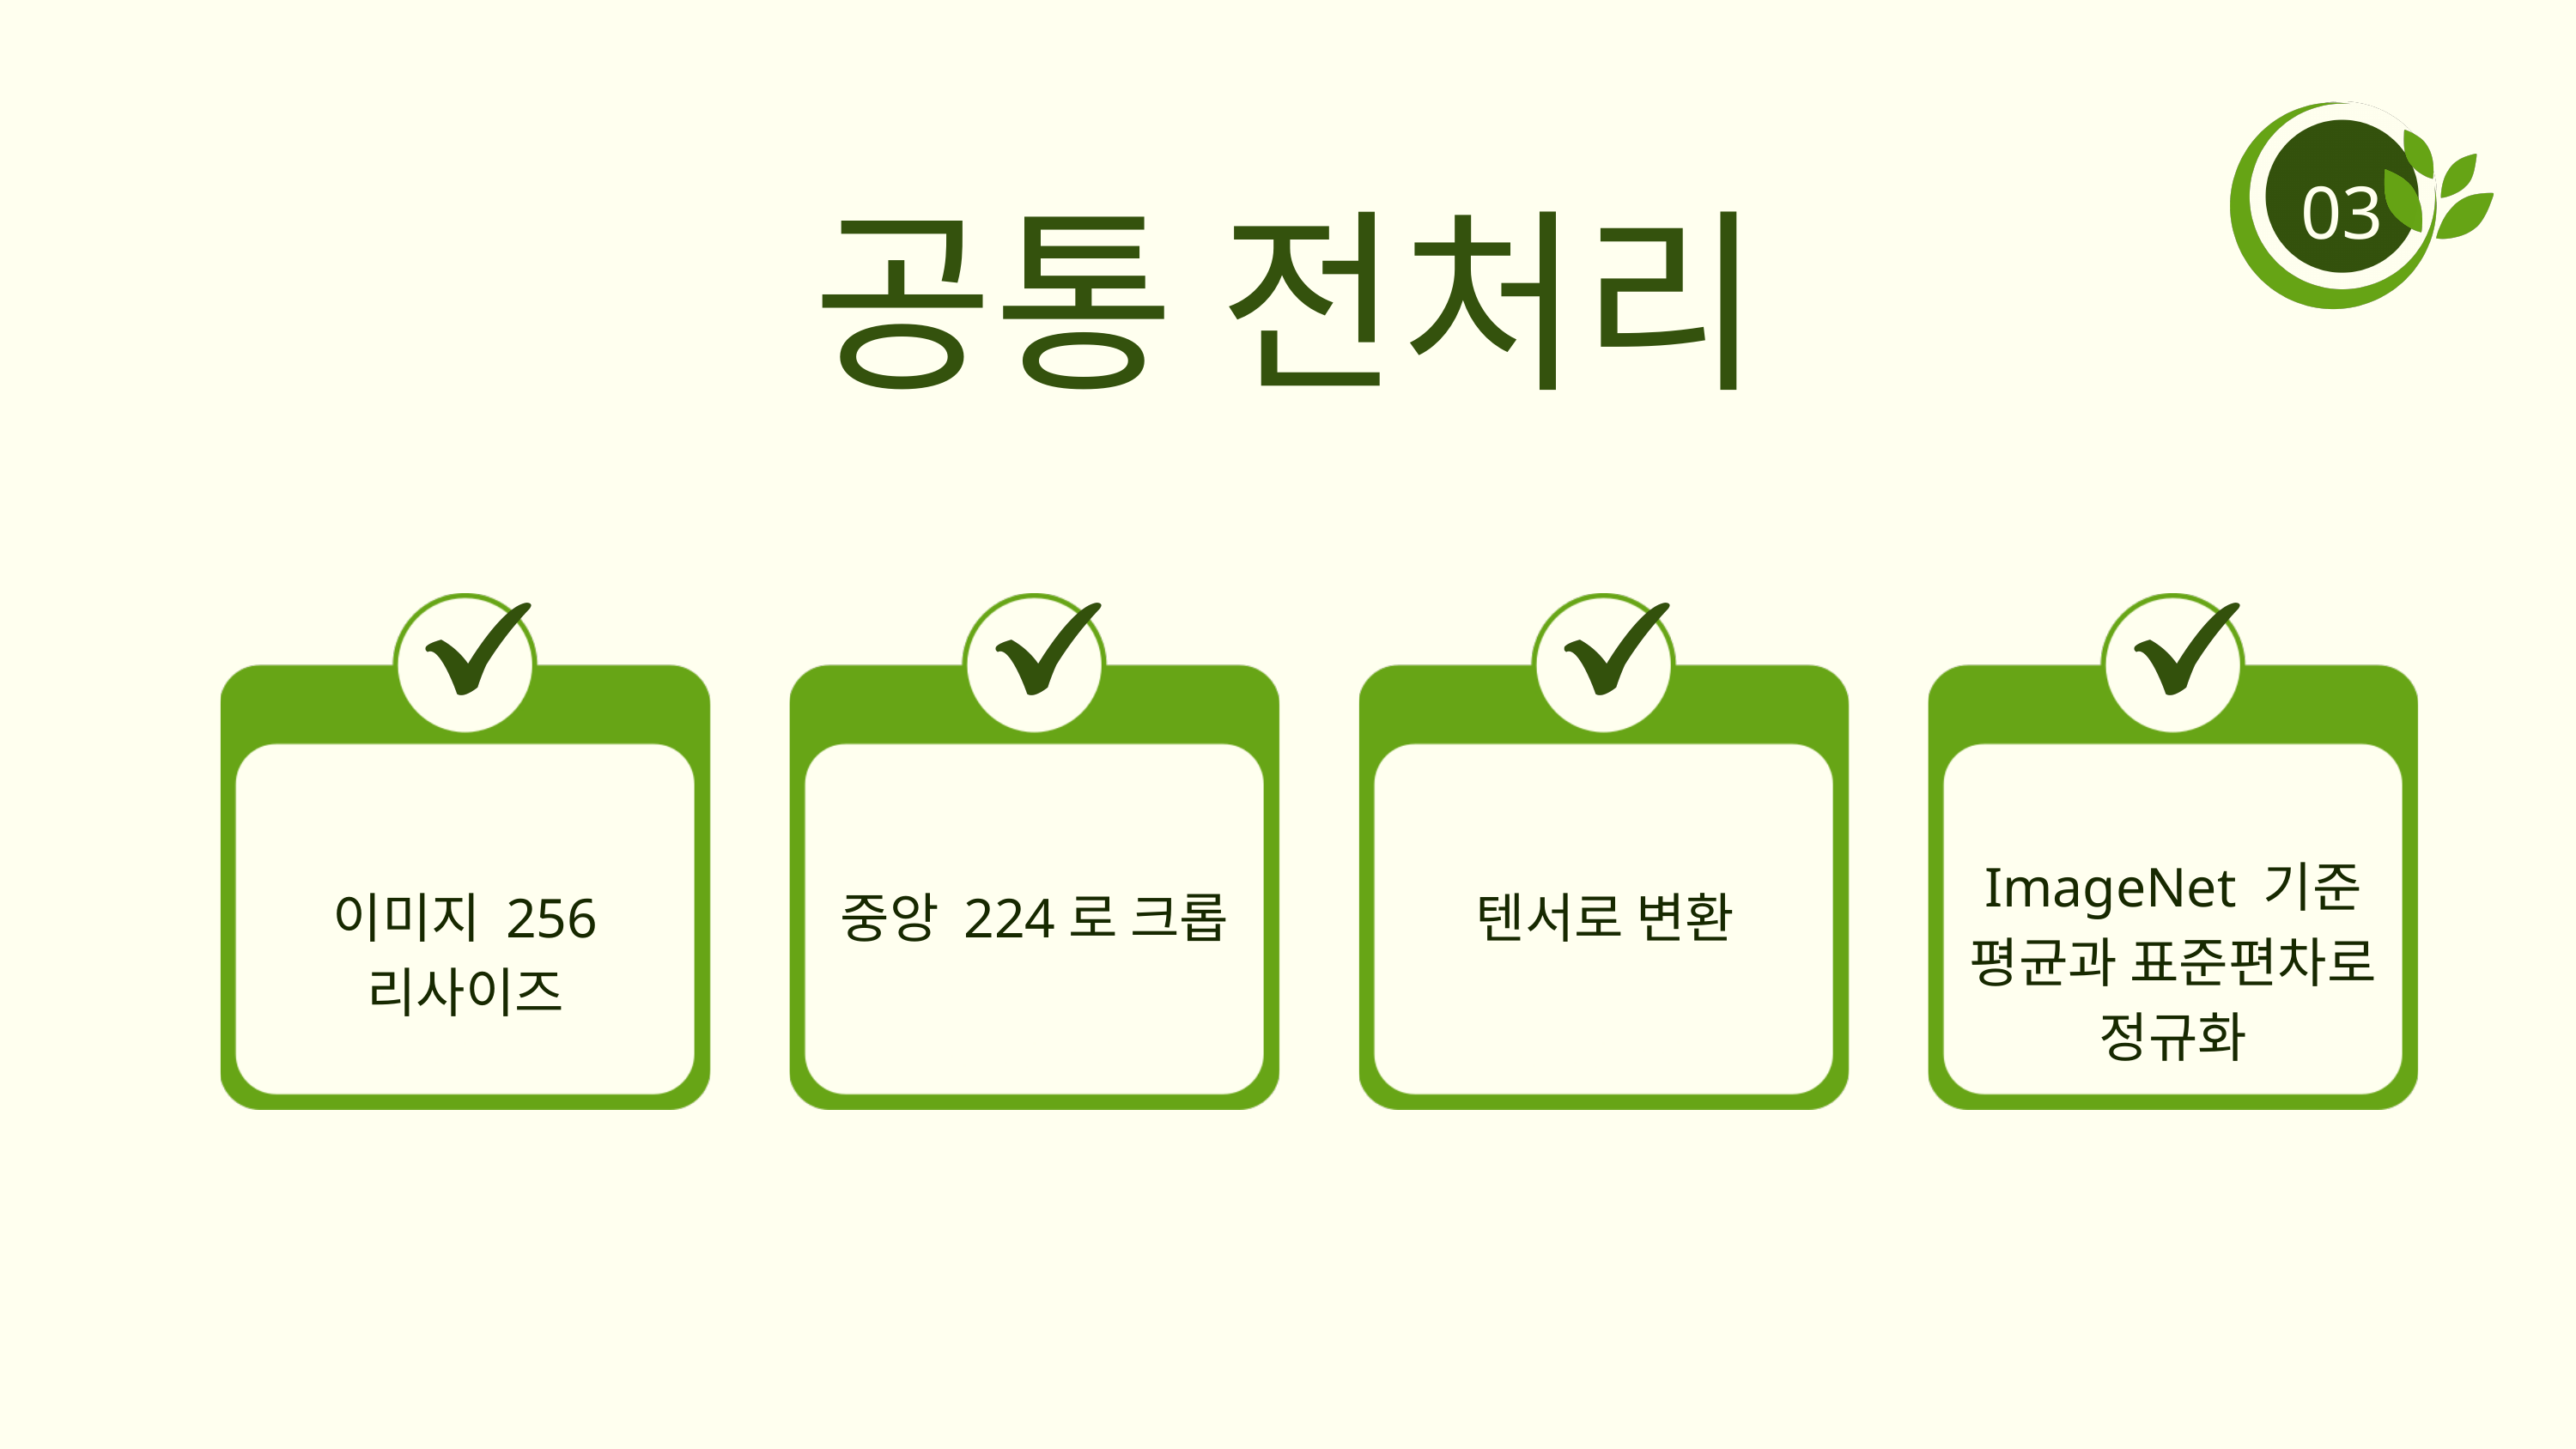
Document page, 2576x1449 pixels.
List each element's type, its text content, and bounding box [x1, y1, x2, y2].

text_box [220, 593, 711, 1111]
text_box [2215, 97, 2494, 324]
text_box ImageNet 기준 평균과 표준편차로 정규화 [1969, 842, 2378, 1068]
text_box [995, 603, 1105, 699]
text_box 이미지 256 리사이즈 [261, 873, 670, 1024]
text_box 텐서로 변환 [1400, 873, 1810, 949]
text_box [1928, 593, 2419, 1111]
text_box 중앙 224로 크롭 [830, 873, 1239, 949]
text_box [789, 593, 1280, 1111]
text_box [1564, 603, 1674, 699]
text_box [1358, 593, 1850, 1111]
text_box 03 [2280, 151, 2405, 253]
text_box [425, 603, 535, 699]
text_box 공통 전처리 [221, 138, 2355, 414]
text_box [2134, 603, 2244, 699]
